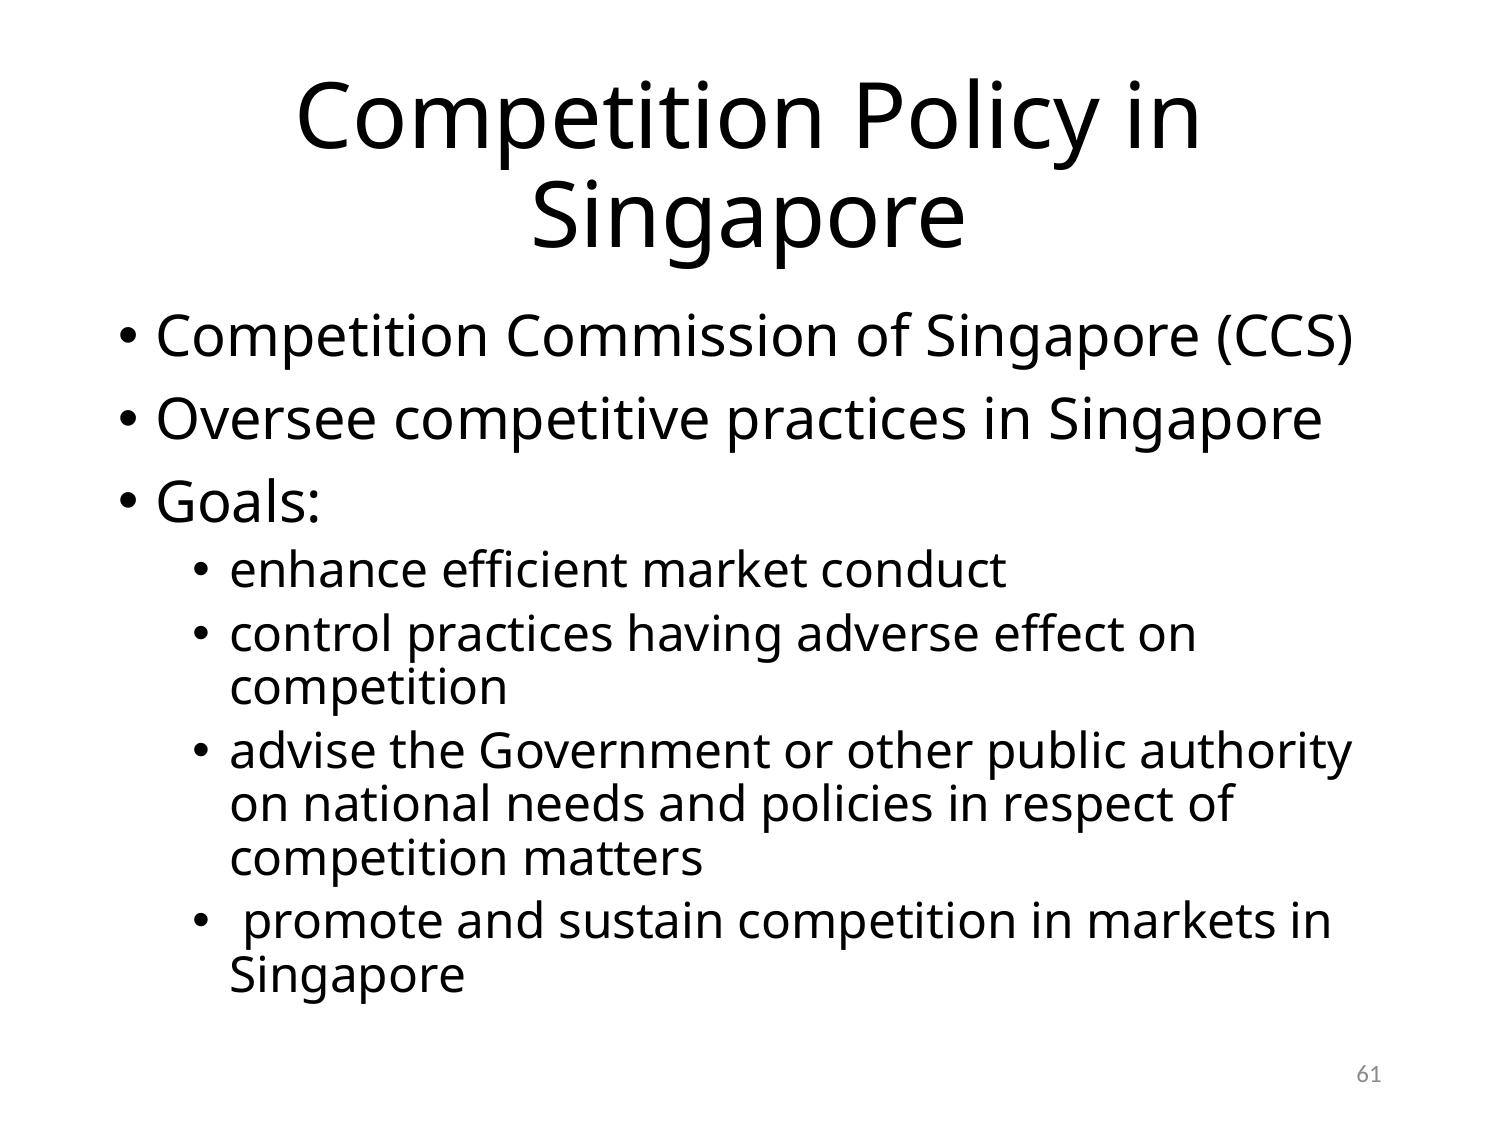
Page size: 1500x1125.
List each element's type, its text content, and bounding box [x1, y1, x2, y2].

list Competition Commission of Singapore (CCS) Oversee competitive practices in Singapore Goals: enhance efficient market conduct control practices having adverse effect on competition advise the Government or other public authority on national needs and policies in respect of competition matters promote and sustain competition in markets in Singapore [103, 299, 1397, 1014]
slide_number 61 [1059, 1042, 1397, 1103]
title Competition Policy in Singapore [103, 59, 1397, 278]
